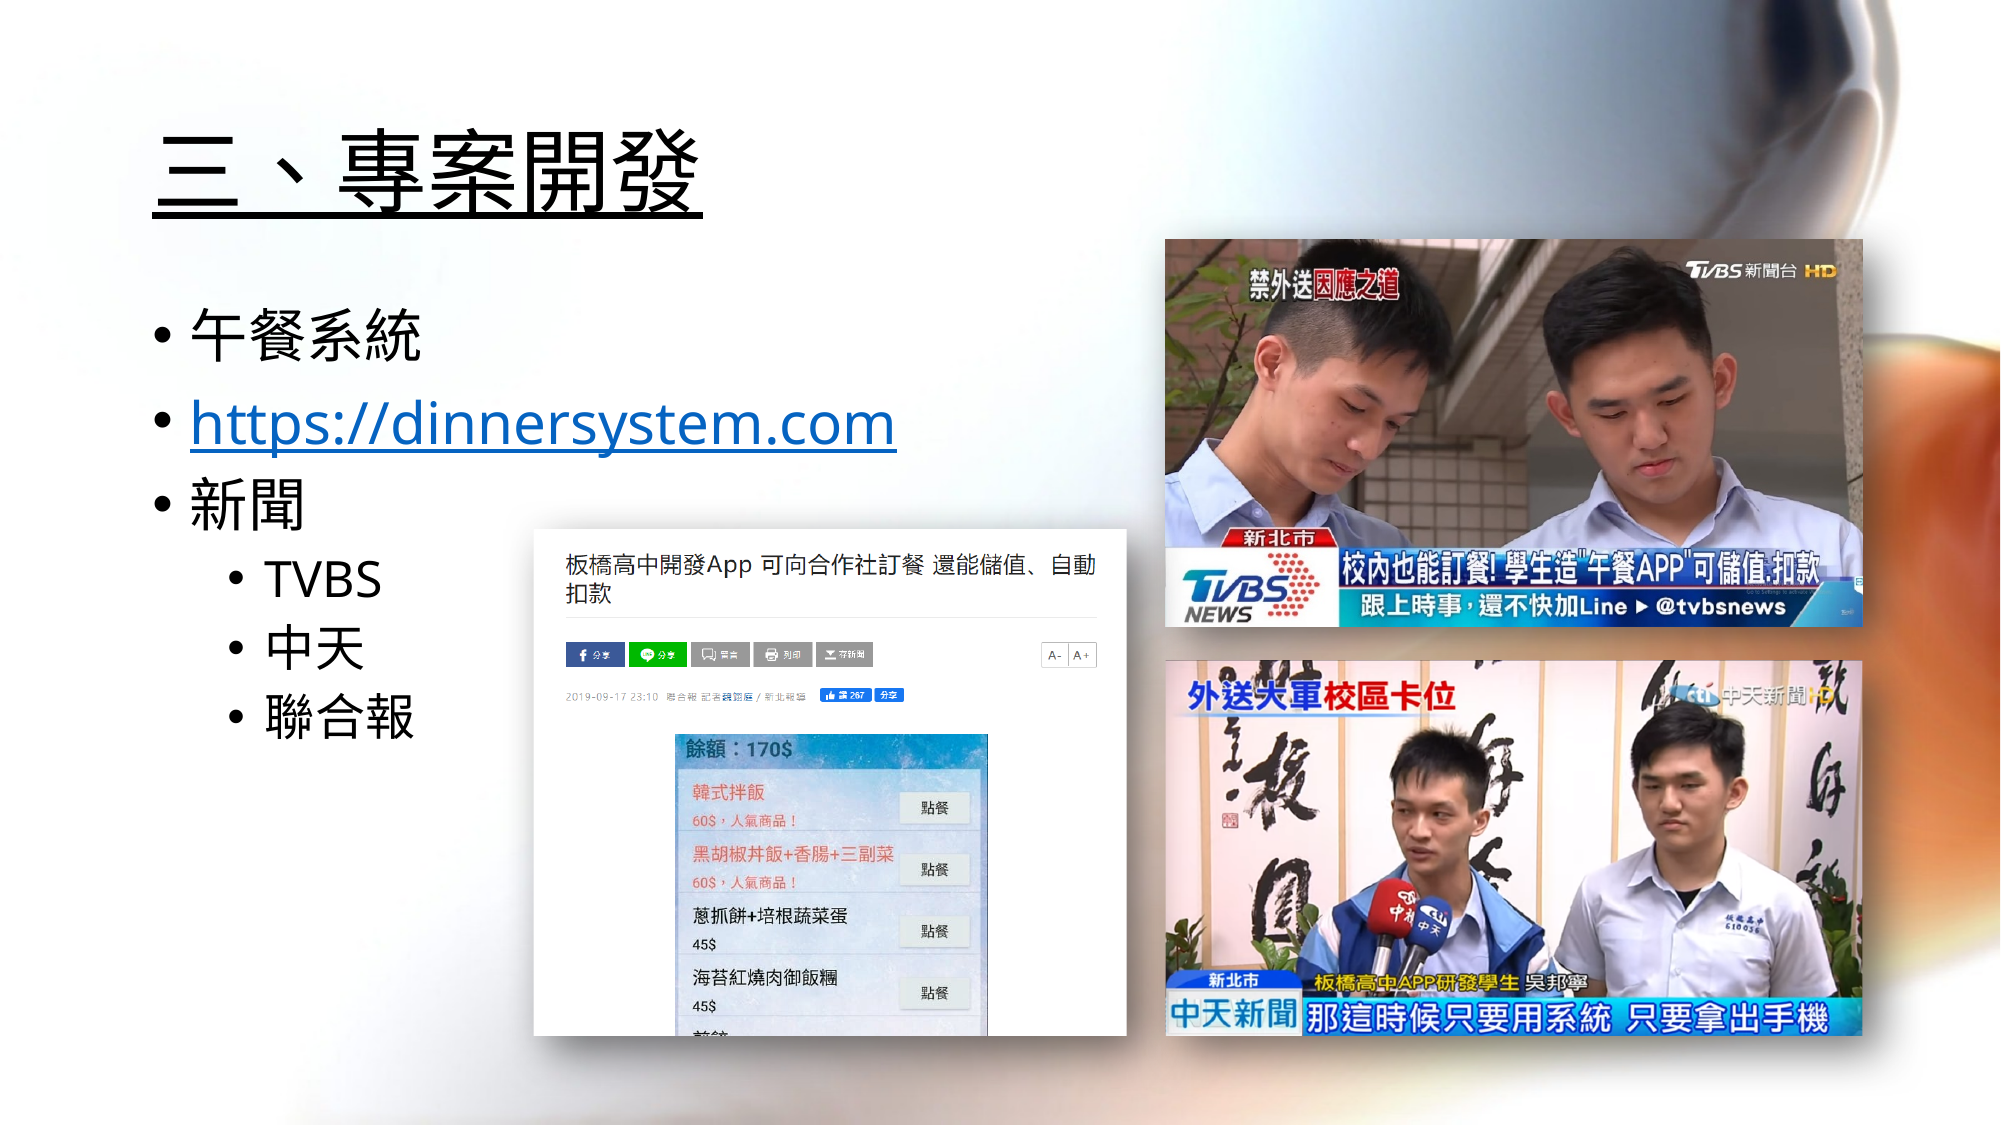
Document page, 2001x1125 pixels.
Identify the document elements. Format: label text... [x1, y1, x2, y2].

title 三、專案開發 [137, 59, 1863, 278]
picture [0, 0, 2001, 1125]
list 午餐系統 https://dinnersystem.com 新聞 TVBS 中天 聯合報 [137, 299, 988, 1014]
